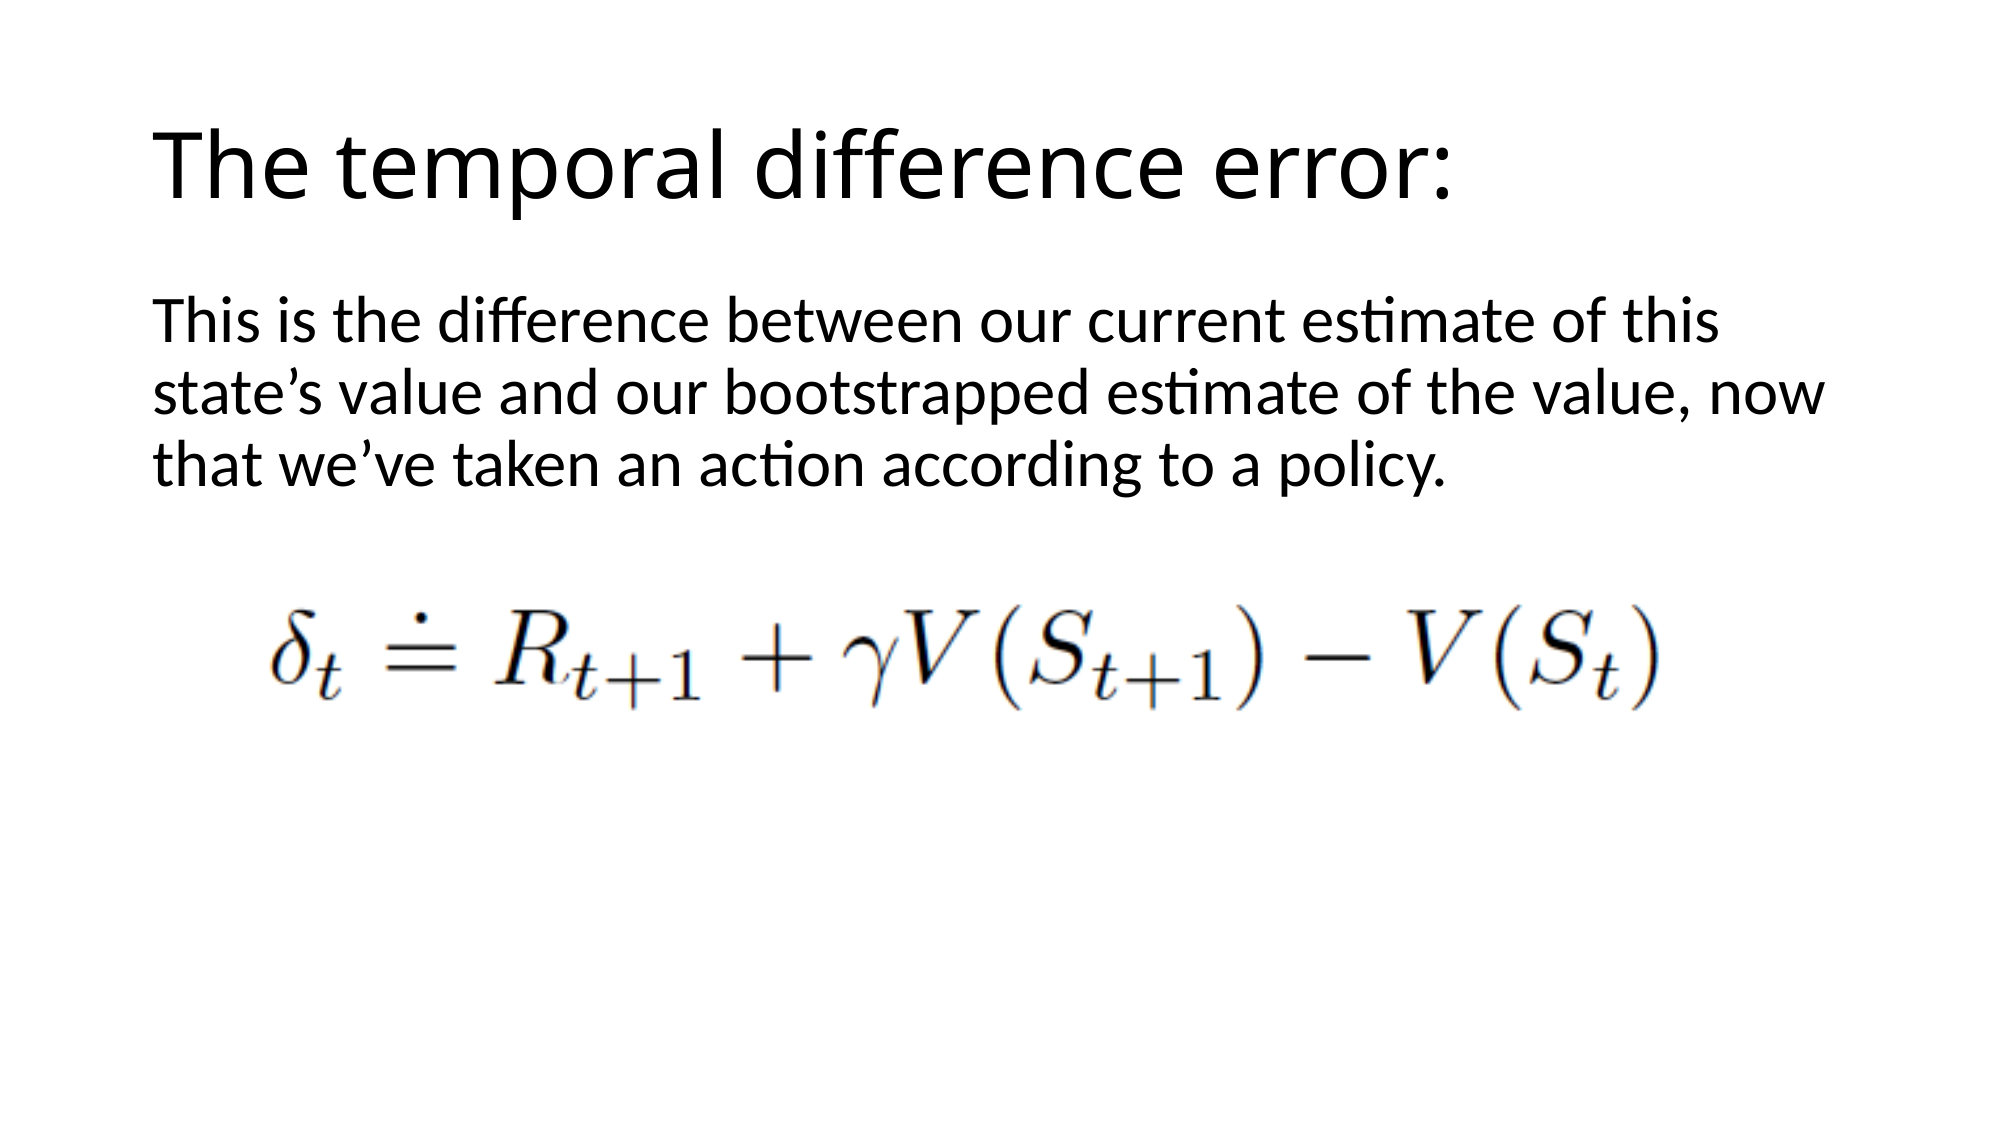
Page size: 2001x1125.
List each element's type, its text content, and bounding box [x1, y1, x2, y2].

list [216, 538, 1667, 727]
text_box This is the difference between our current estimate of this state’s value and our bootstrapped estimate of the value, now that we’ve taken an action according to a policy. [137, 277, 1863, 992]
